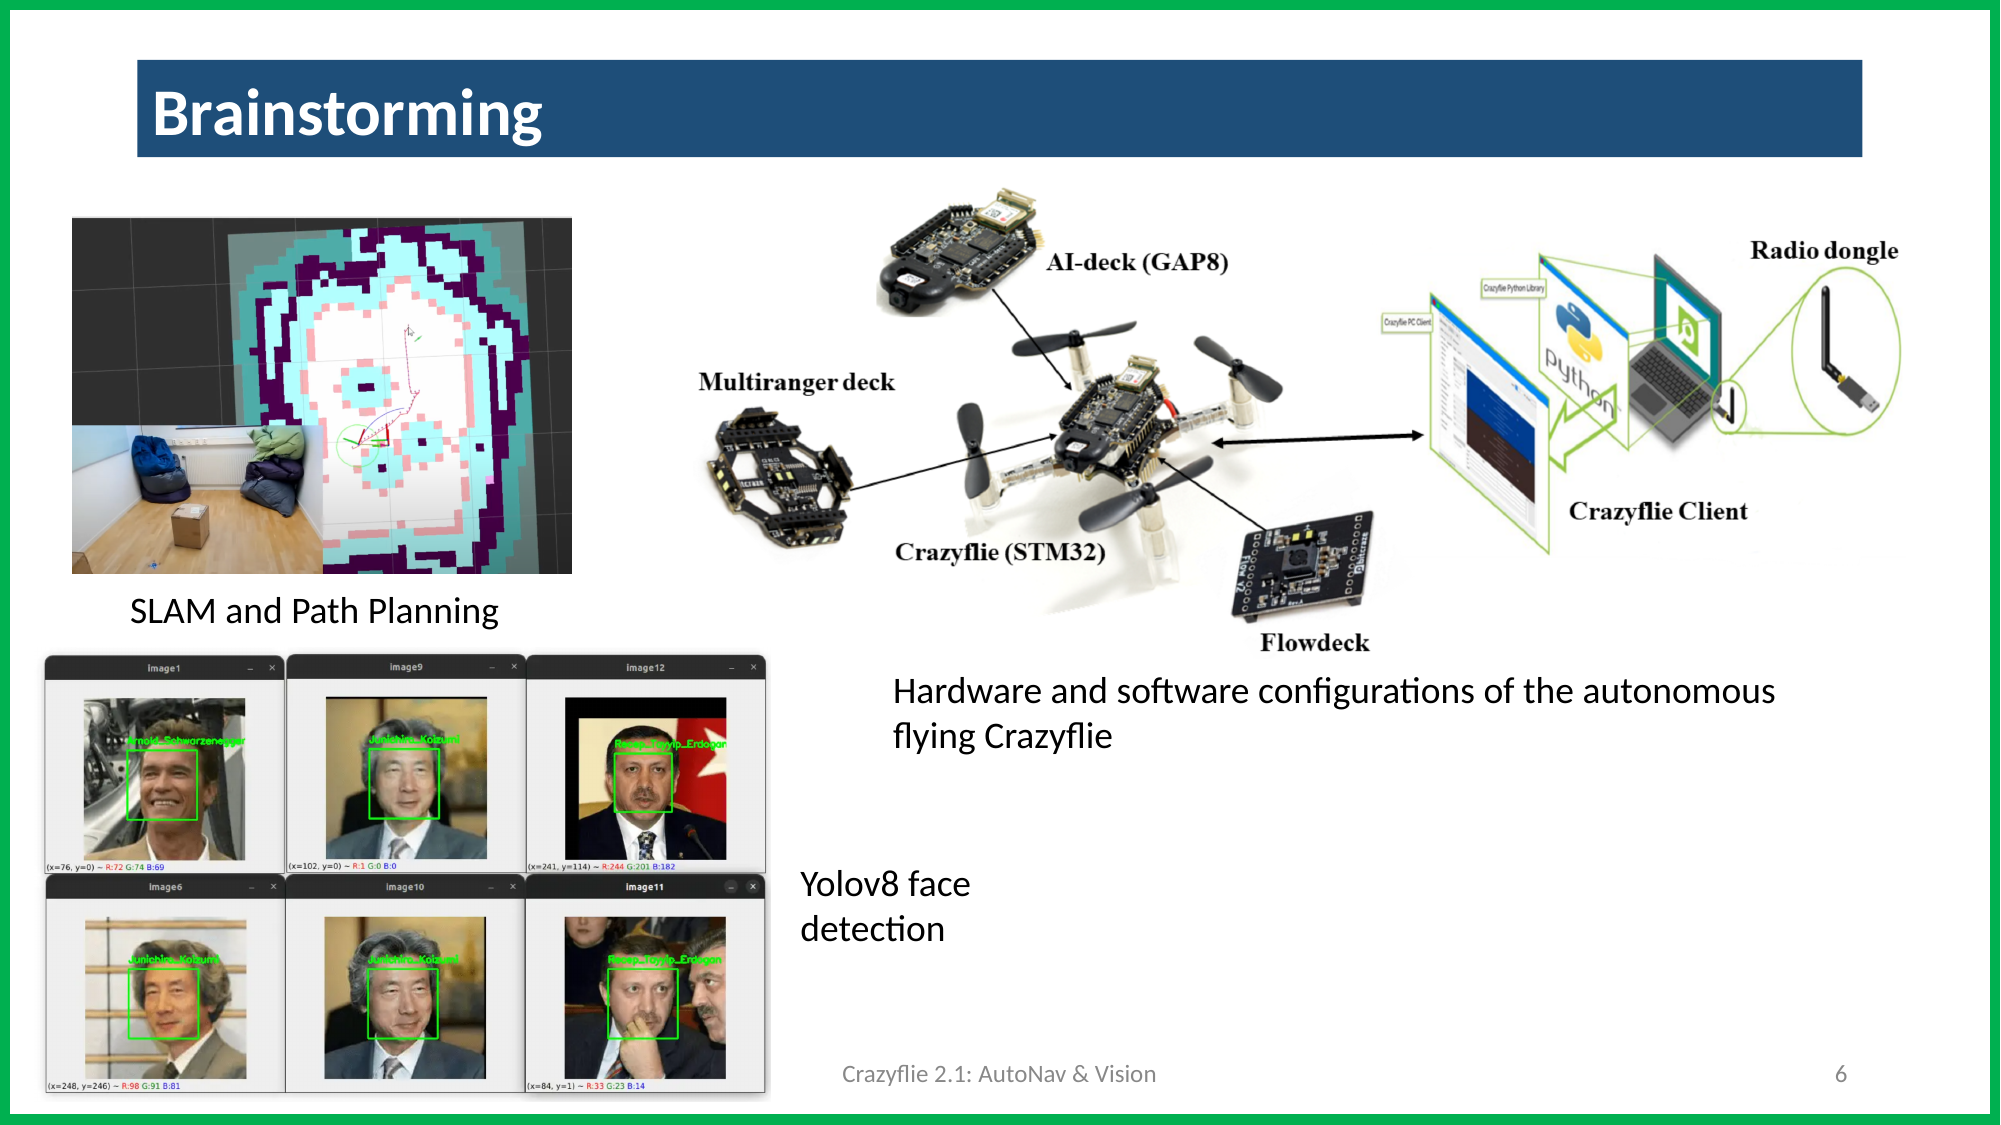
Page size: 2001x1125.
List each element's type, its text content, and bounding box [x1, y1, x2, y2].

text_box Hardware and software configurations of the autonomous flying Crazyflie [878, 667, 1877, 764]
text_box Yolov8 face detection [785, 851, 1046, 1002]
text_box SLAM and Path Planning [115, 578, 633, 639]
picture [72, 216, 572, 574]
picture [33, 184, 1907, 1102]
text_box [0, 0, 2000, 1125]
